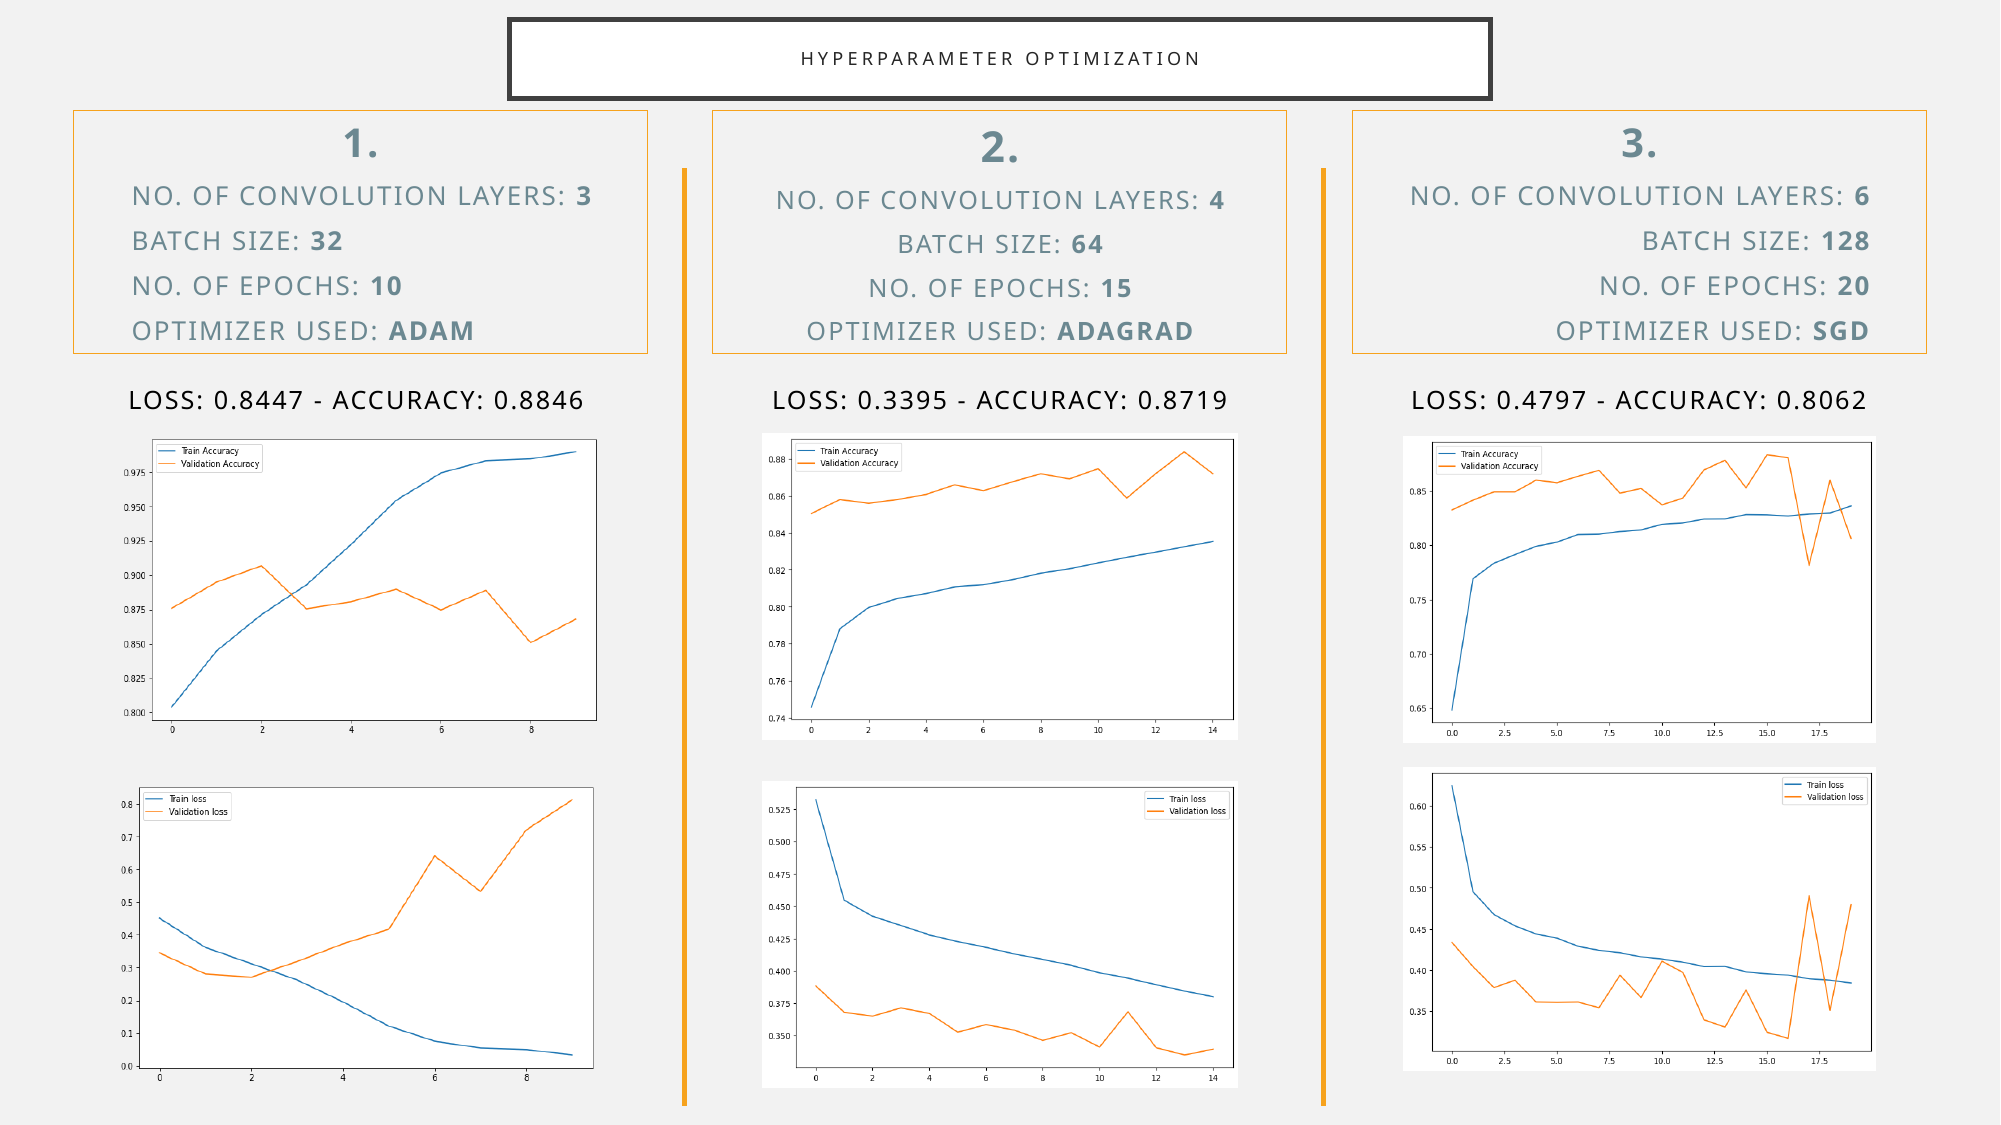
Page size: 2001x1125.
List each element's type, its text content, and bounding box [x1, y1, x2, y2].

text_box loss: 0.8447 - accuracy: 0.8846 [109, 367, 604, 423]
picture [114, 781, 598, 1088]
picture [761, 433, 1238, 740]
text_box loss: 0.4797 - accuracy: 0.8062 [1392, 367, 1886, 423]
list 2. No. of convolution layers: 4 Batch size: 64 No. of epochs: 15 Optimizer used: adagrad [712, 110, 1287, 354]
title Hyperparameter optimization [507, 17, 1493, 101]
picture [1402, 436, 1876, 743]
text_box 3. No. of convolution layers: 6 Batch size: 128 No. of epochs: 20 Optimizer used: sgd [1352, 110, 1927, 354]
picture [761, 781, 1238, 1088]
picture [117, 433, 601, 740]
picture [1402, 767, 1876, 1071]
list 1. No. of convolution layers: 3 Batch size: 32 No. of epochs: 10 Optimizer used: adam [73, 110, 648, 354]
text_box loss: 0.3395 - accuracy: 0.8719 [753, 367, 1247, 423]
